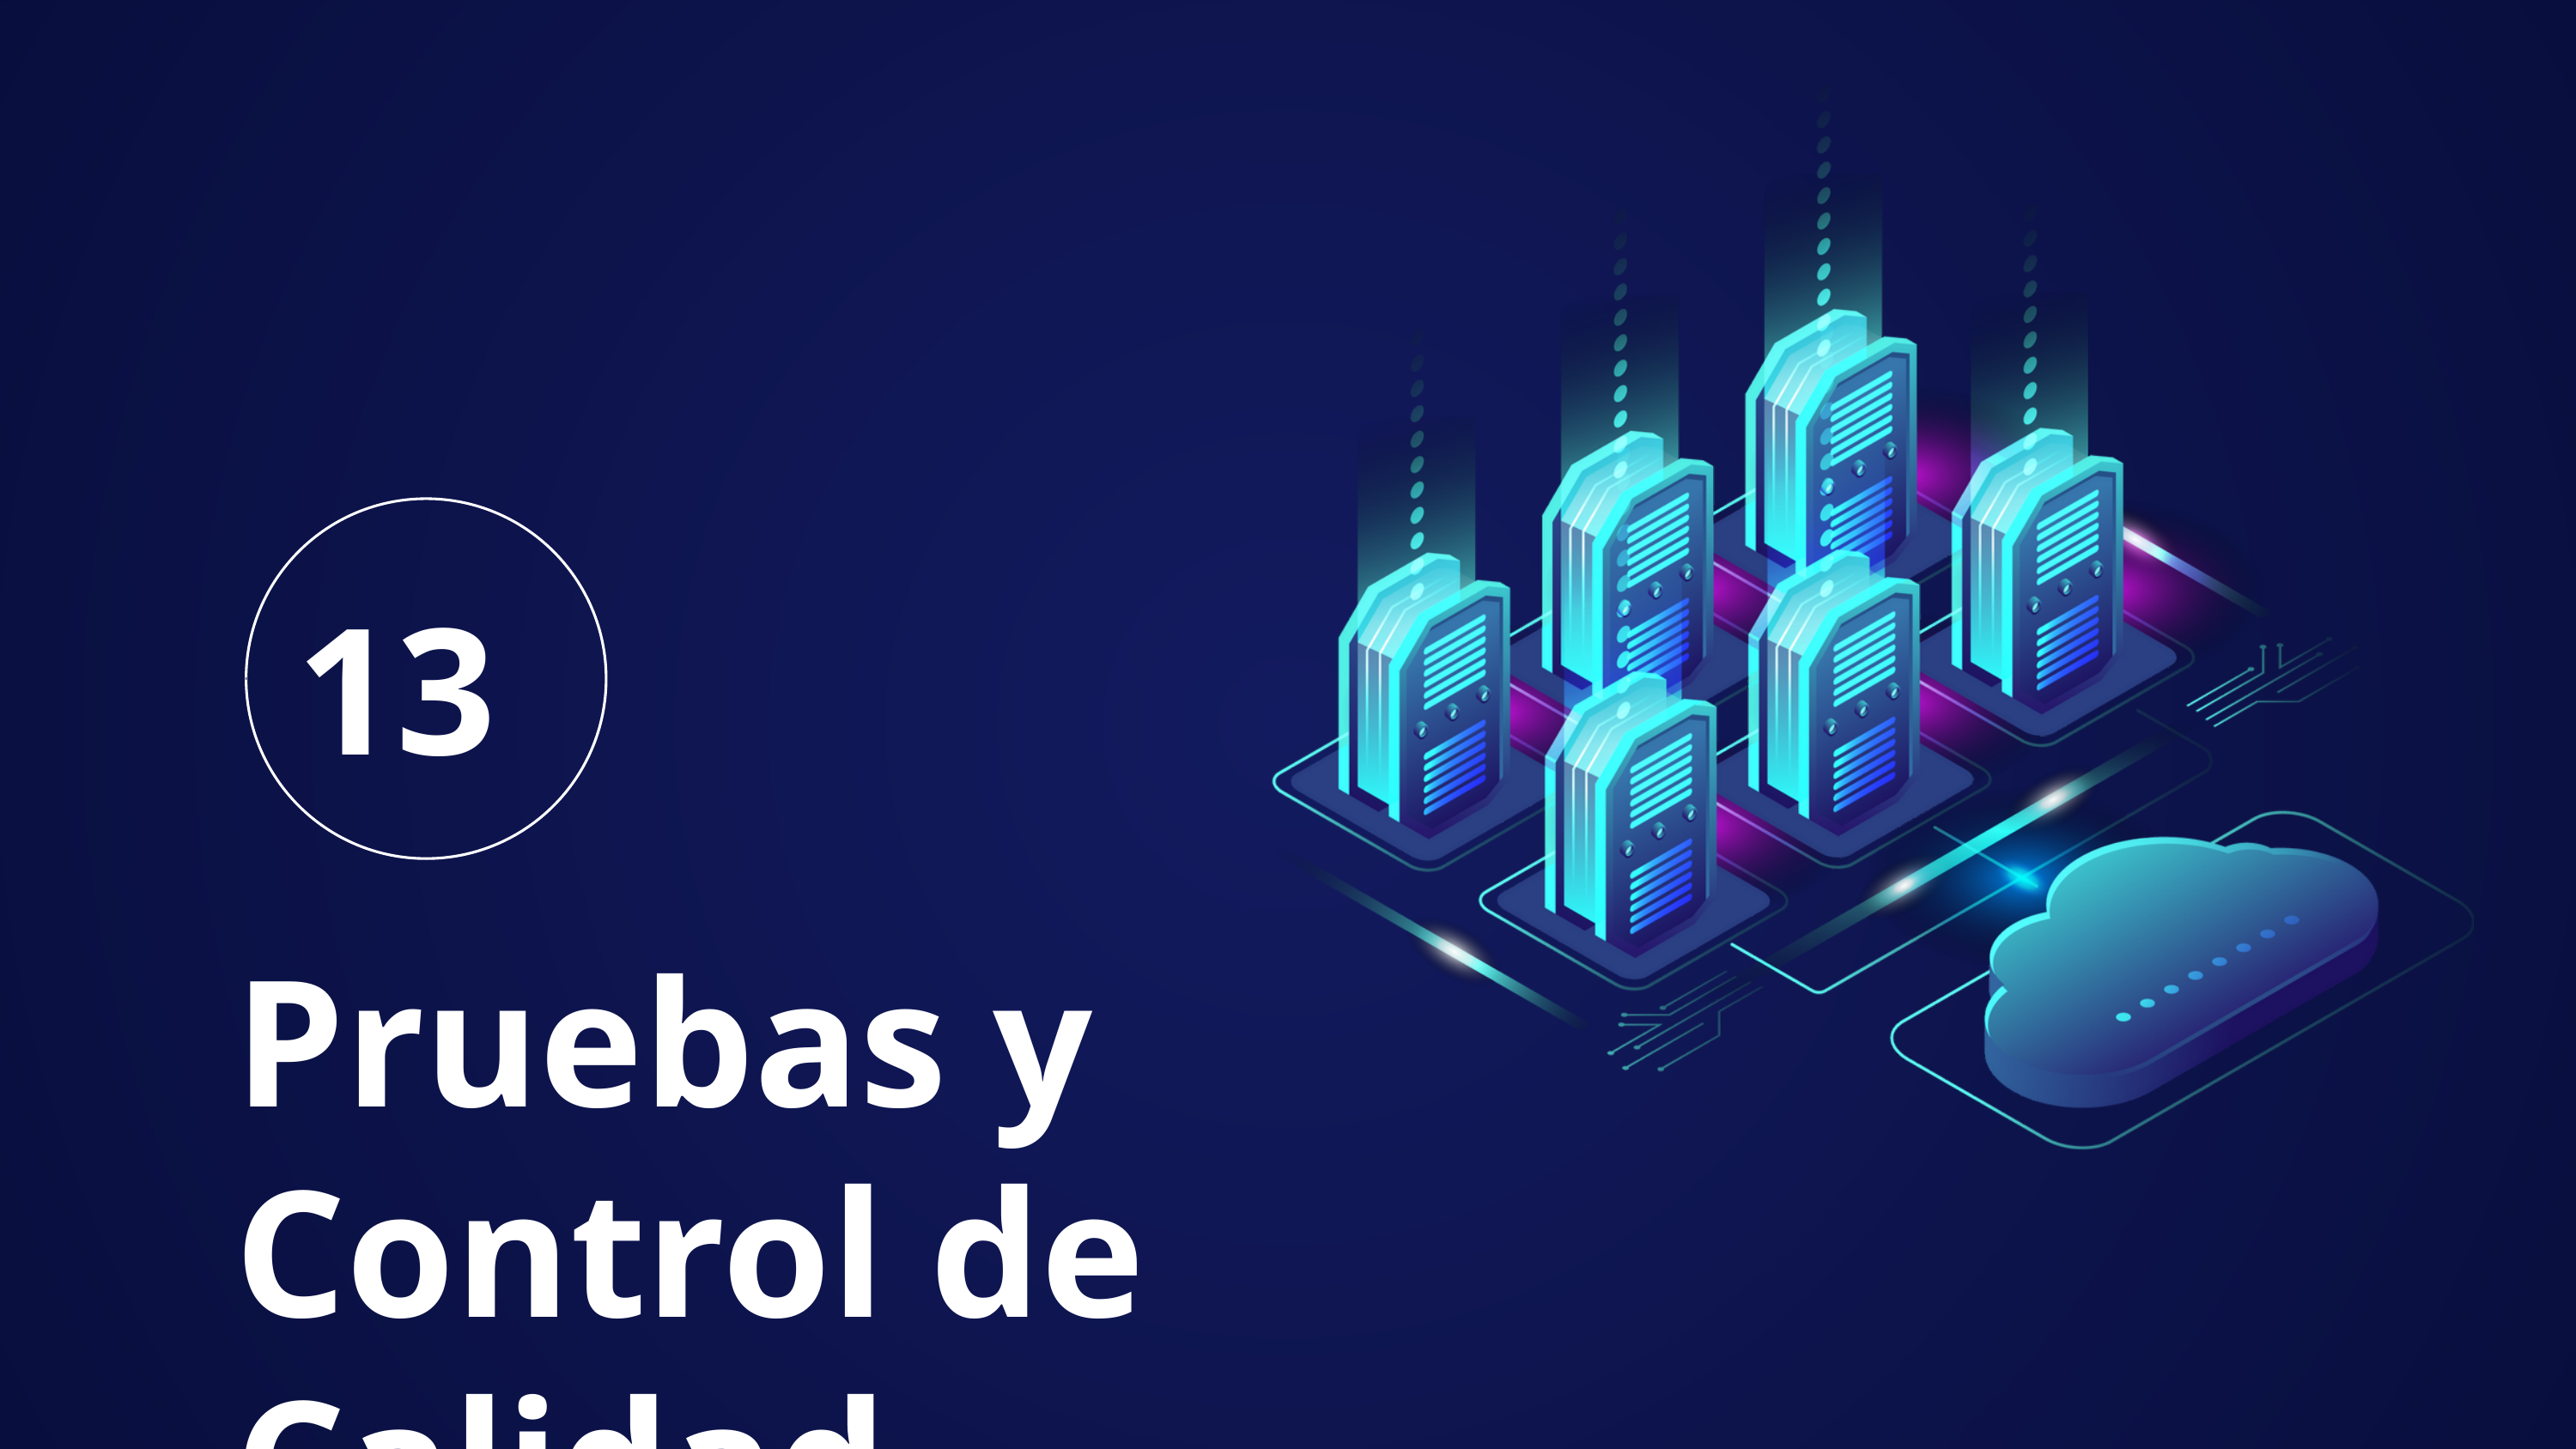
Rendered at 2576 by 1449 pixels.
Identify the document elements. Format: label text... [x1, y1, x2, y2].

text_box Pruebas y Control de Calidad [235, 931, 1780, 1449]
text_box [1193, 71, 2474, 1162]
text_box [0, 0, 2576, 1449]
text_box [244, 497, 608, 861]
